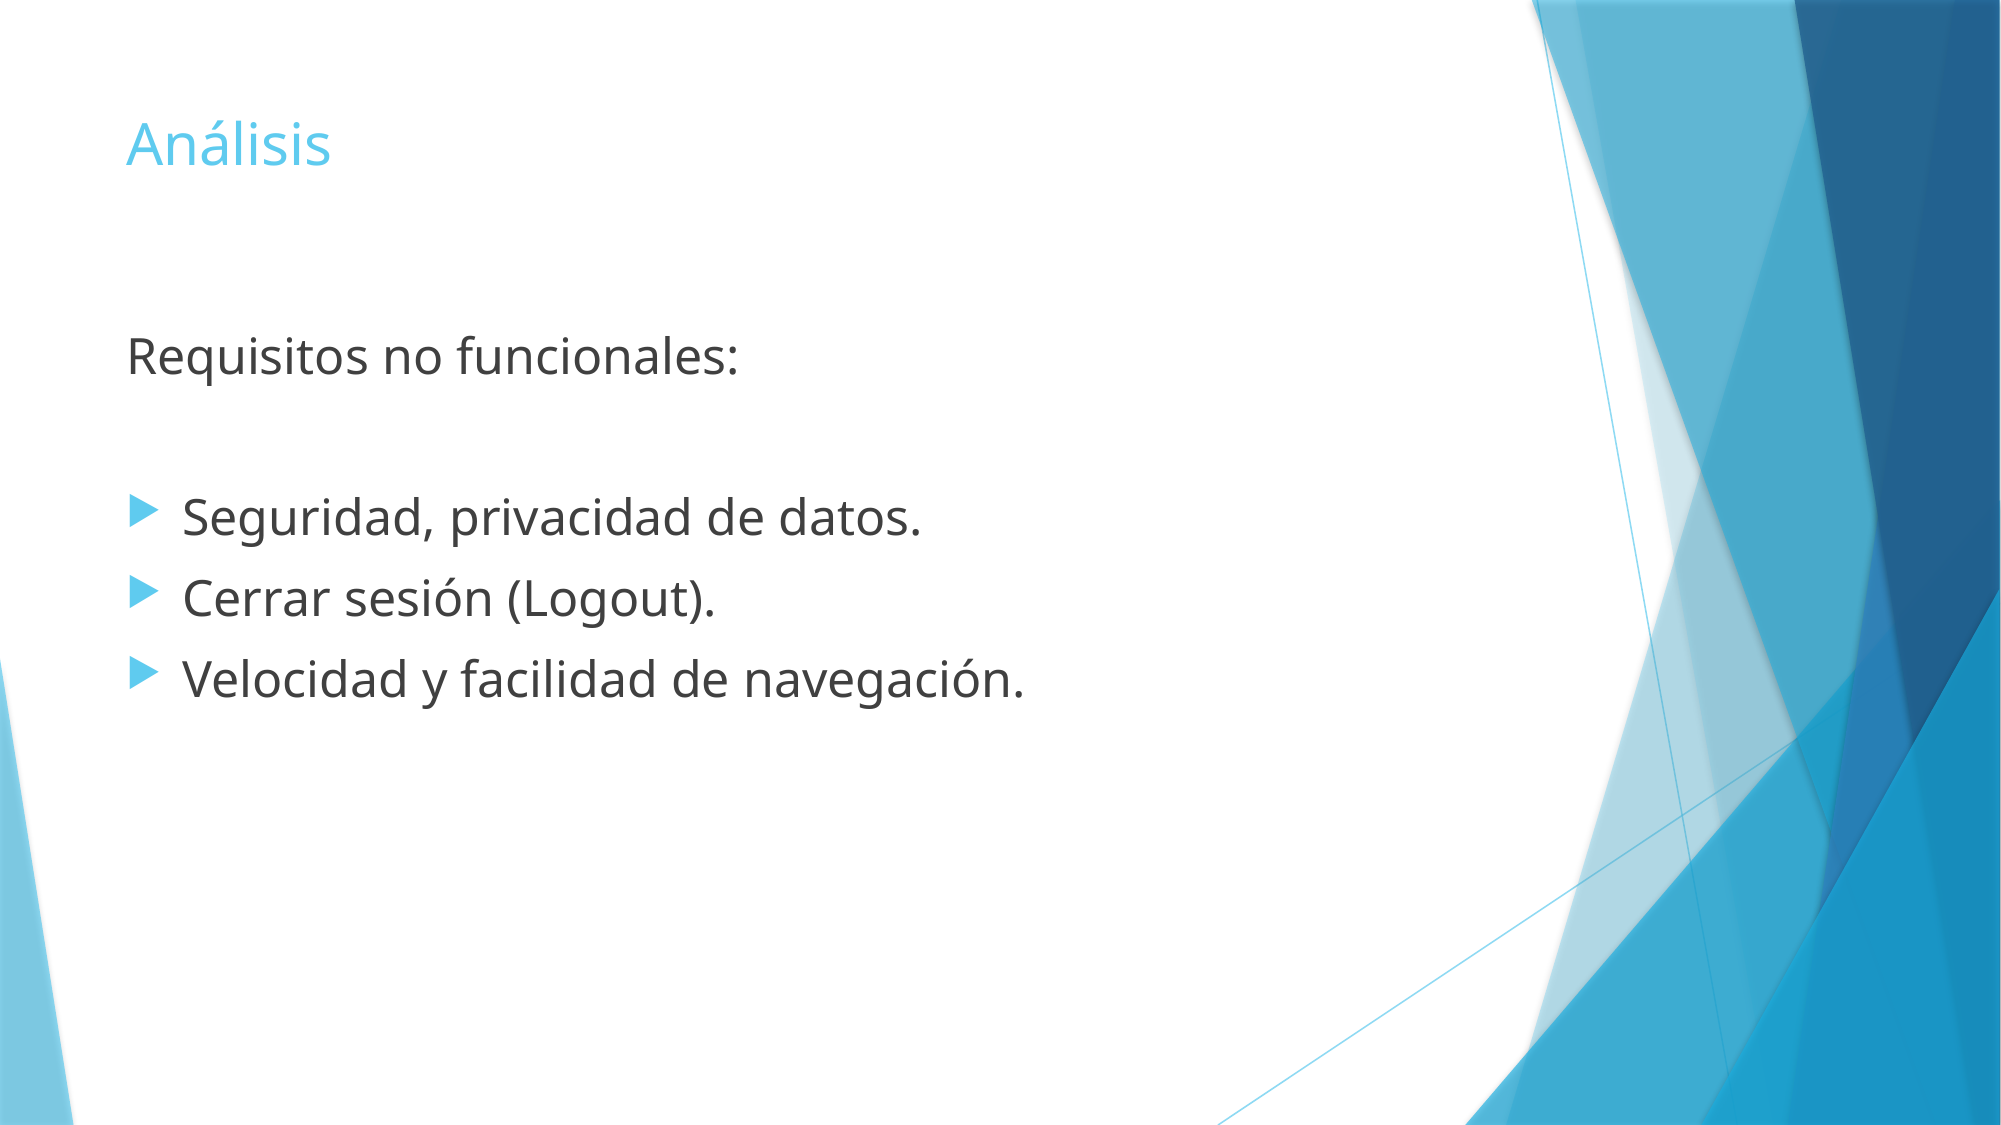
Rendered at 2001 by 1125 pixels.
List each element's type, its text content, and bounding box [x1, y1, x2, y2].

title Análisis [111, 99, 1522, 316]
list Requisitos no funcionales: Seguridad, privacidad de datos. Cerrar sesión (Logout). Velocidad y facilidad de navegación. [111, 316, 1522, 991]
